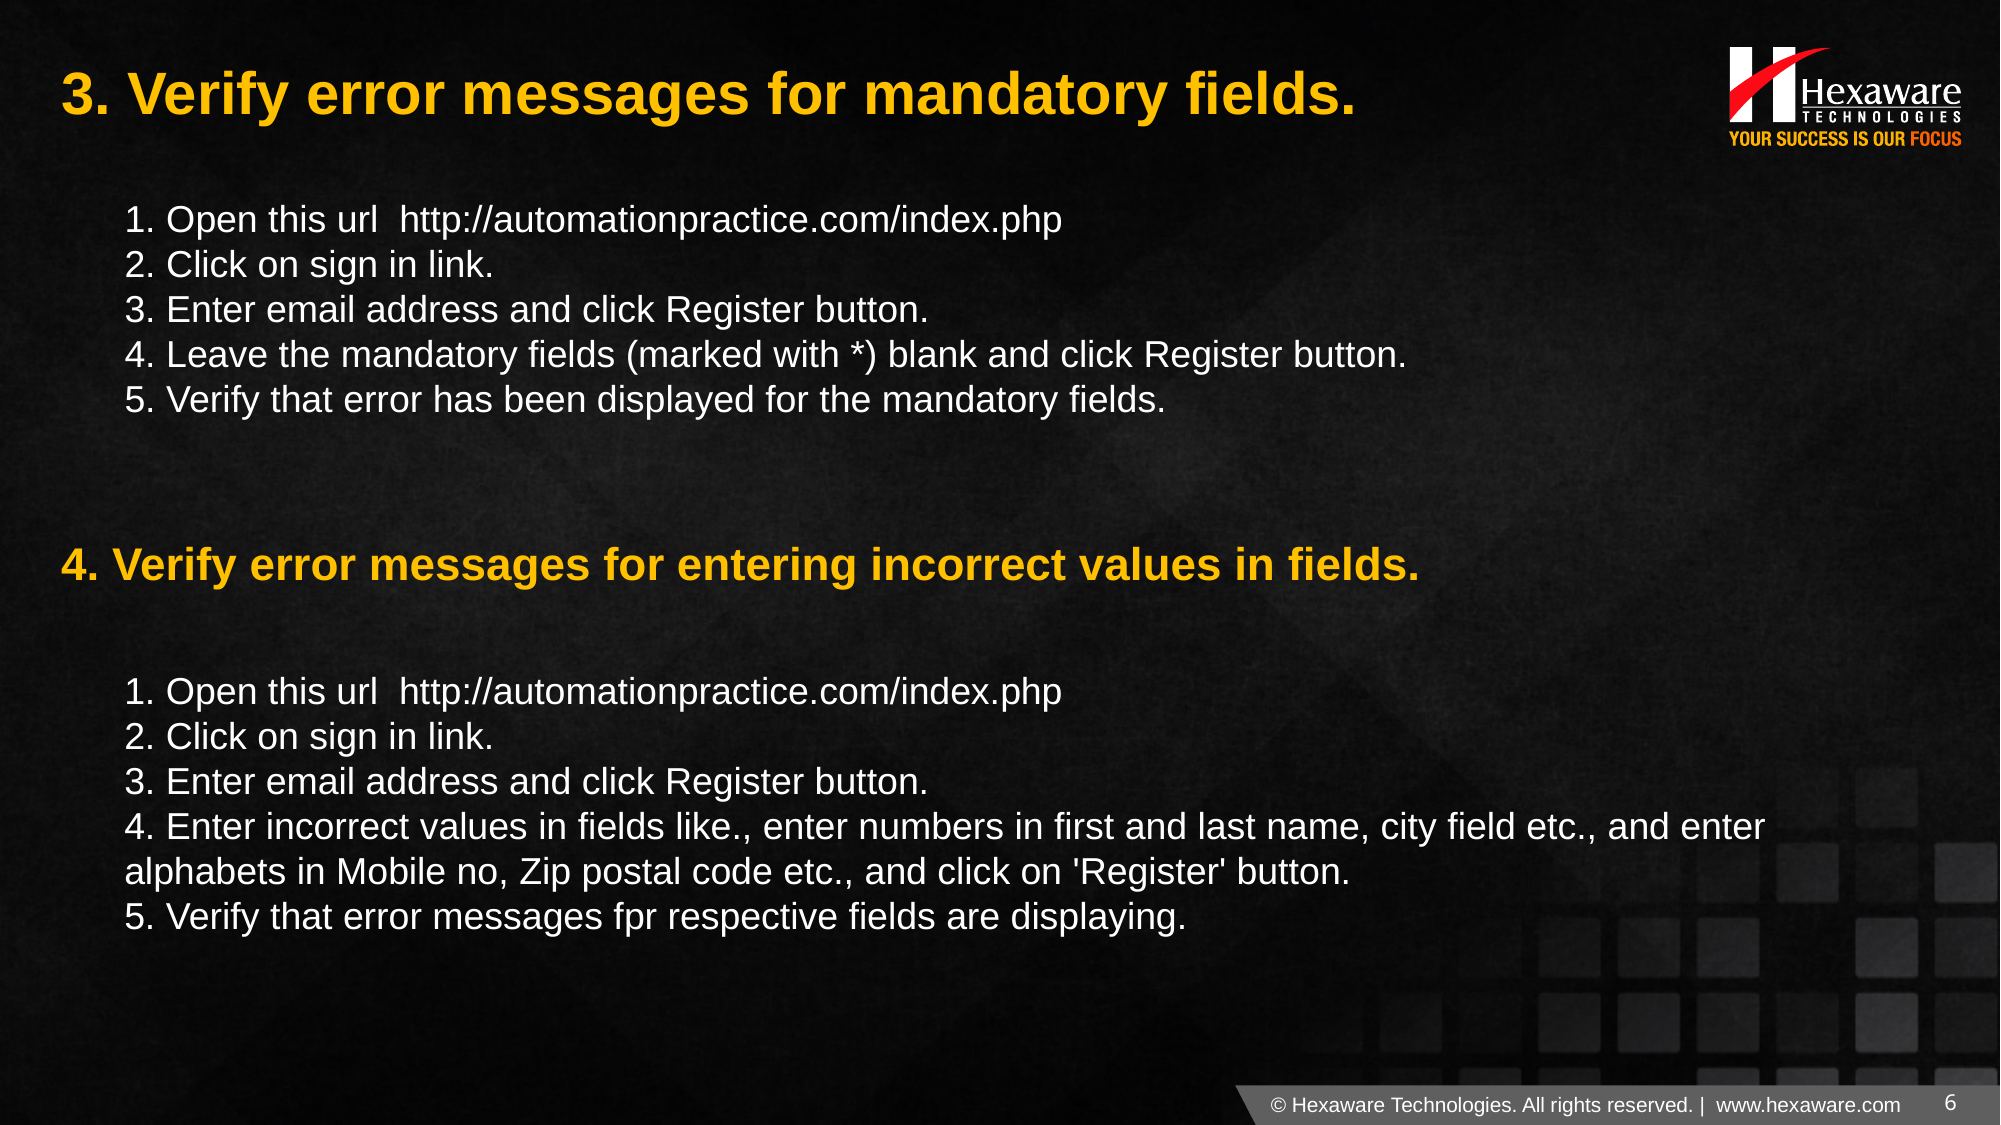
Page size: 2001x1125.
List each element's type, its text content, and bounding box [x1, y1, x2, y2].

title 3. Verify error messages for mandatory fields. [50, 40, 1500, 141]
text_box 1. Open this url http://automationpractice.com/index.php 2. Click on sign in link. 3. Enter email address and click Register button. 4. Enter incorrect values in fields like., enter numbers in first and last name, city field etc., and enter alphabets in Mobile no, Zip postal code etc., and click on 'Register' button. 5. Verify that error messages fpr respective fields are displaying. [113, 661, 1887, 807]
picture [0, 0, 2000, 1125]
text_box 4. Verify error messages for entering incorrect values in fields. [50, 512, 1500, 613]
list 1. Open this url http://automationpractice.com/index.php 2. Click on sign in link. 3. Enter email address and click Register button. 4. Leave the mandatory fields (marked with *) blank and click Register button. 5. Verify that error has been displayed for the mandatory fields. [113, 189, 1887, 335]
